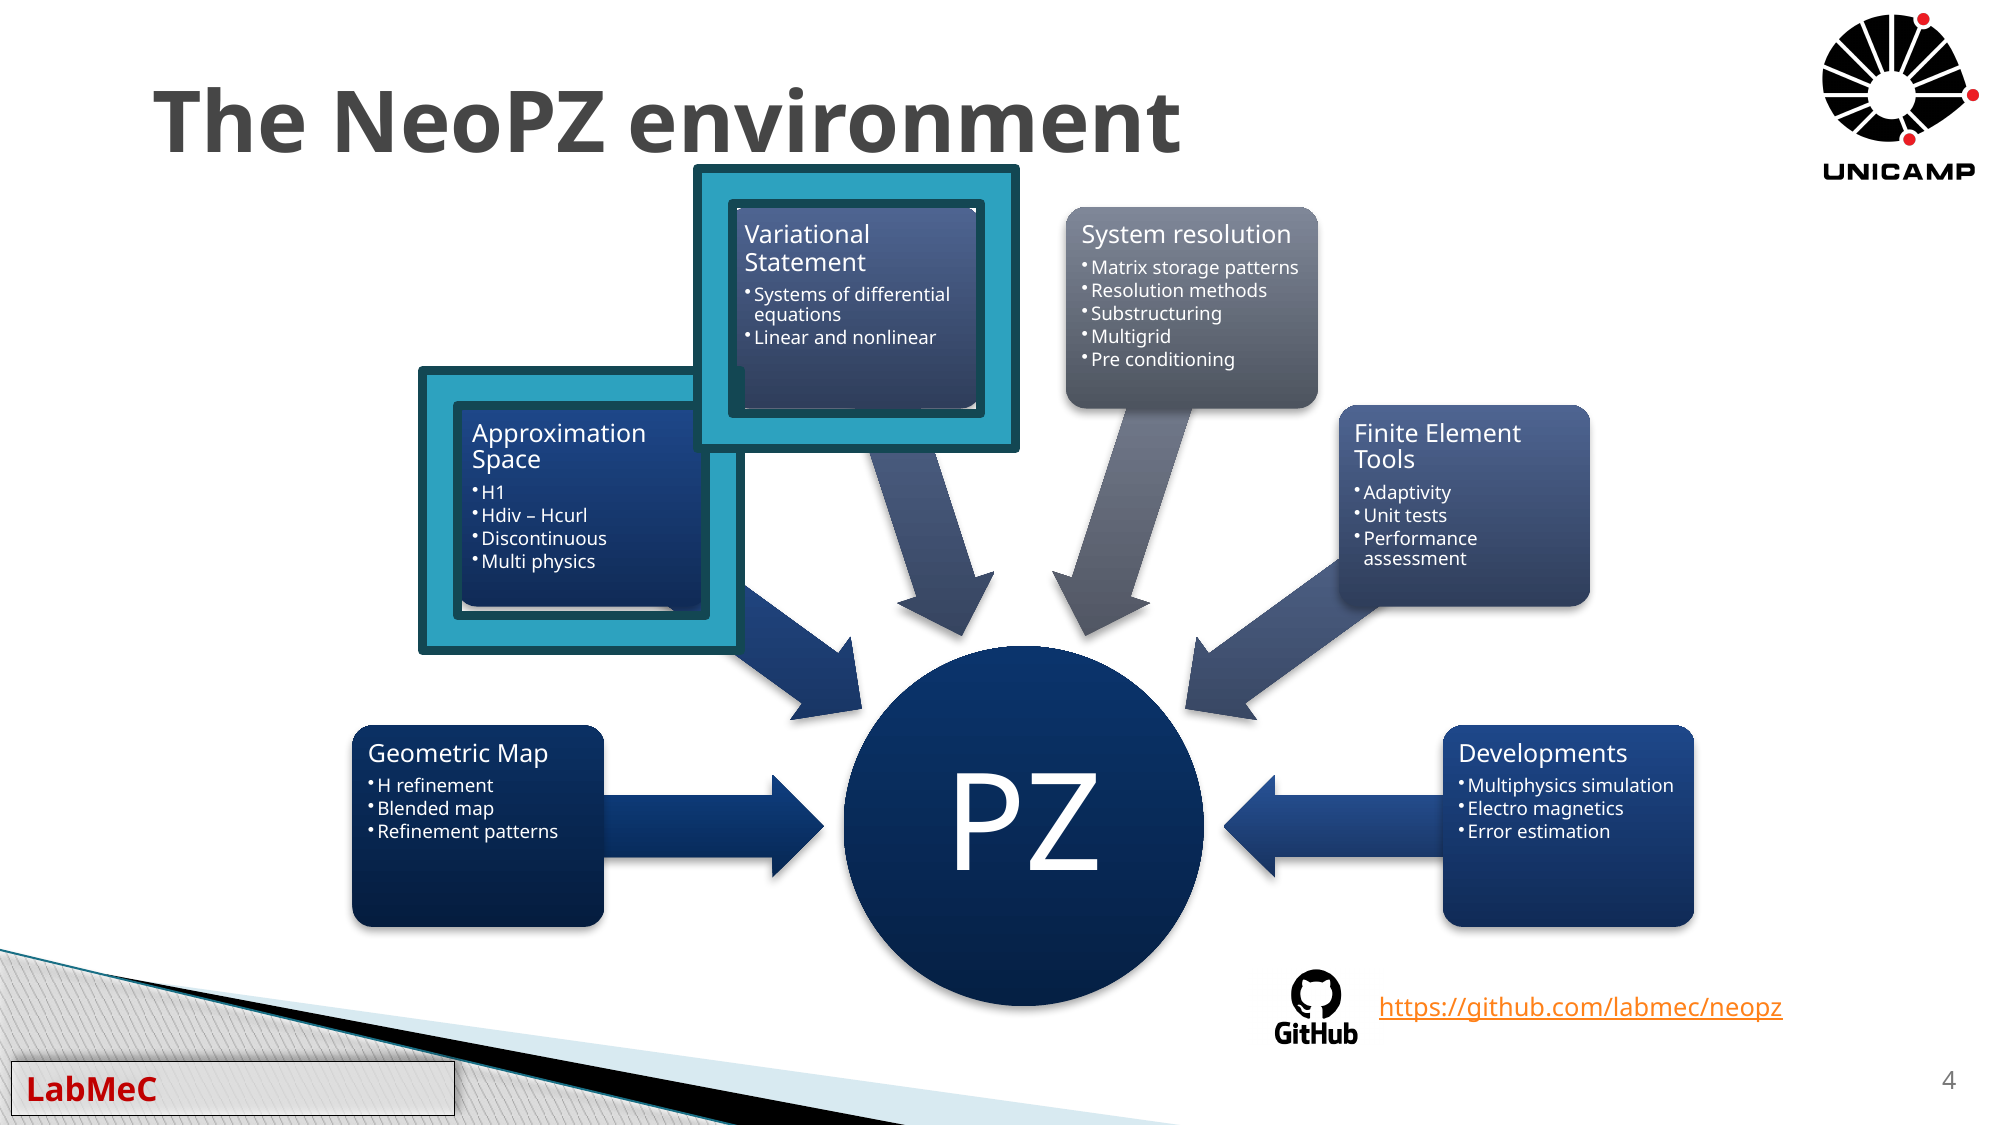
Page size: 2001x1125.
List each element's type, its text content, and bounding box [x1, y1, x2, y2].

picture [1822, 13, 1979, 180]
text_box [693, 164, 1020, 206]
title The NeoPZ environment [137, 59, 1863, 278]
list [343, 206, 1704, 1007]
text_box https://github.com/labmec/neopz [1389, 983, 1910, 1033]
slide_number 4 [1891, 1051, 1972, 1112]
picture [1248, 968, 1385, 1045]
